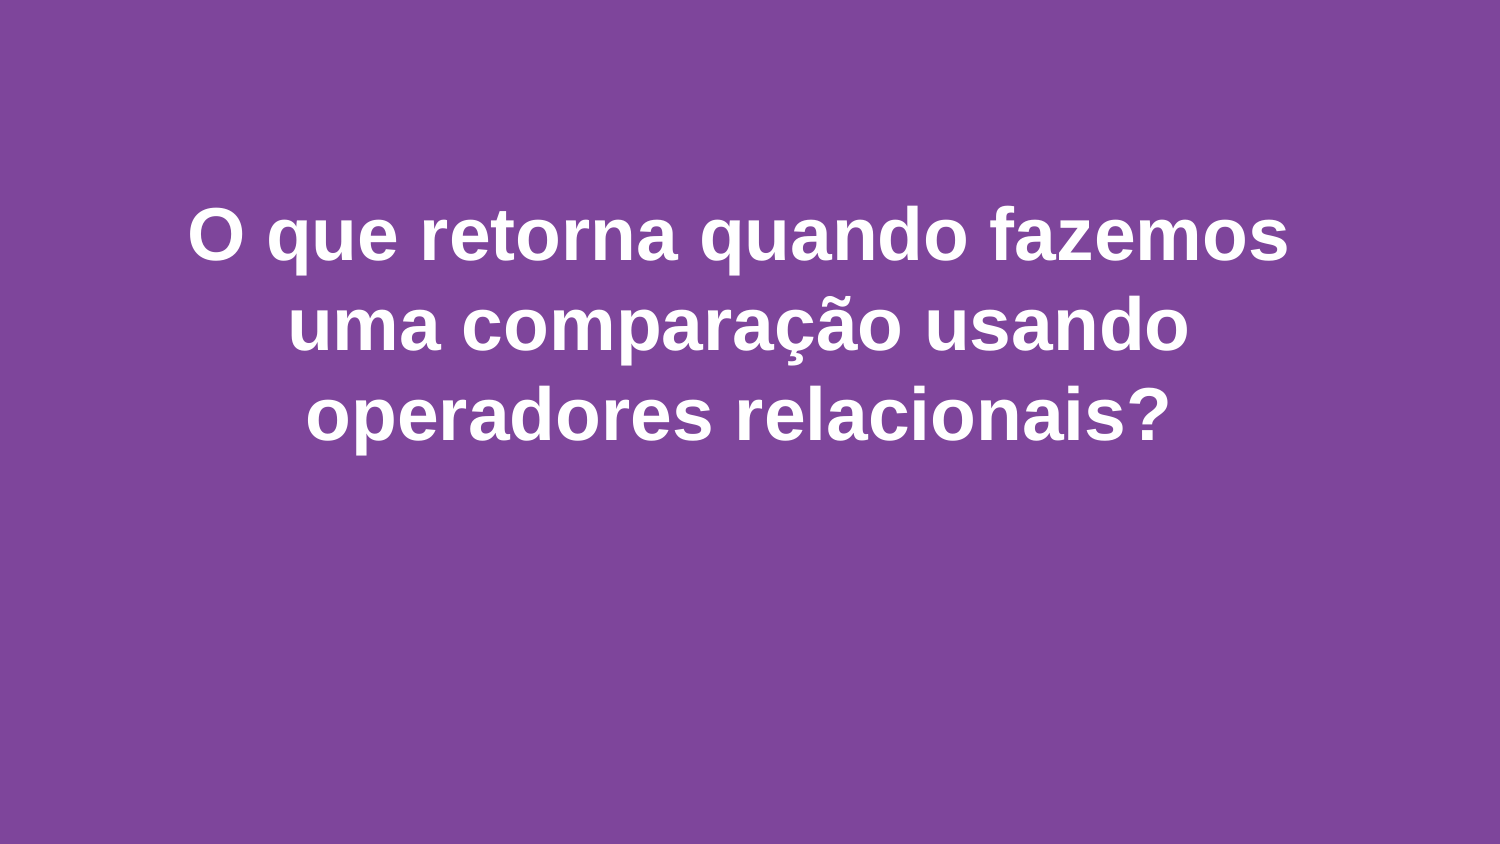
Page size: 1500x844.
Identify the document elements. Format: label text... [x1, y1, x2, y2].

text_box O que retorna quando fazemos uma comparação usando operadores relacionais? [123, 170, 1355, 693]
